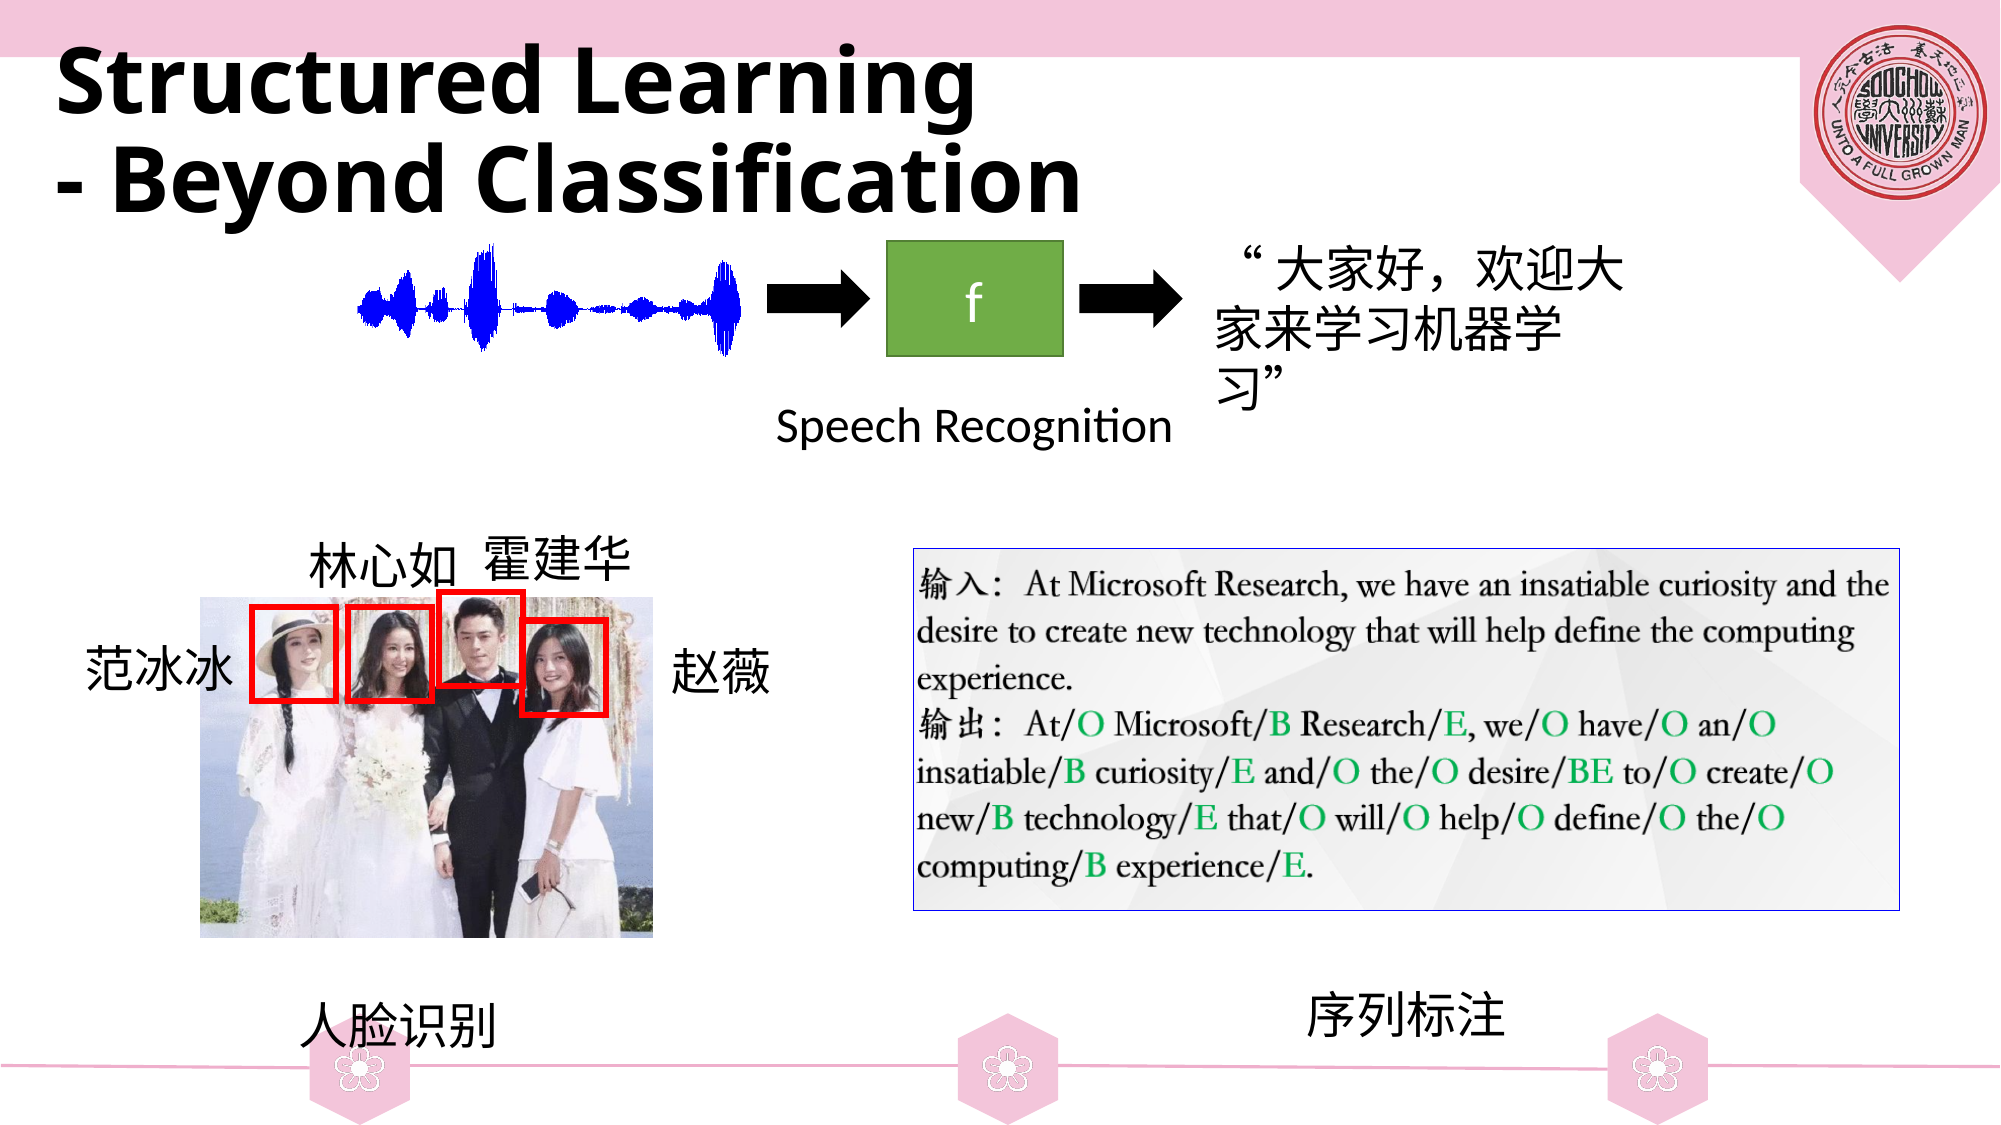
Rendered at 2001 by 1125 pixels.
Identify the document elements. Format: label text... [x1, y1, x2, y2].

text_box 序列标注 [1182, 975, 1630, 1051]
text_box 人脸识别 [175, 987, 623, 1062]
text_box [1080, 271, 1182, 326]
text_box 林心如 [283, 527, 457, 591]
text_box 范冰冰 [31, 629, 200, 705]
text_box Speech Recognition [680, 385, 1270, 461]
picture [200, 591, 653, 938]
picture [350, 240, 751, 361]
picture [1811, 23, 1989, 202]
title Structured Learning - Beyond Classification [40, 25, 1766, 243]
text_box 霍建华 [457, 519, 657, 595]
text_box [768, 271, 869, 326]
picture [979, 1043, 1035, 1093]
text_box f [886, 241, 1063, 357]
text_box 赵薇 [653, 633, 822, 708]
text_box “大家好，欢迎大家来学习机器学习” [1198, 230, 1645, 426]
picture [331, 1062, 387, 1093]
picture [913, 548, 1900, 911]
picture [1629, 1043, 1685, 1093]
